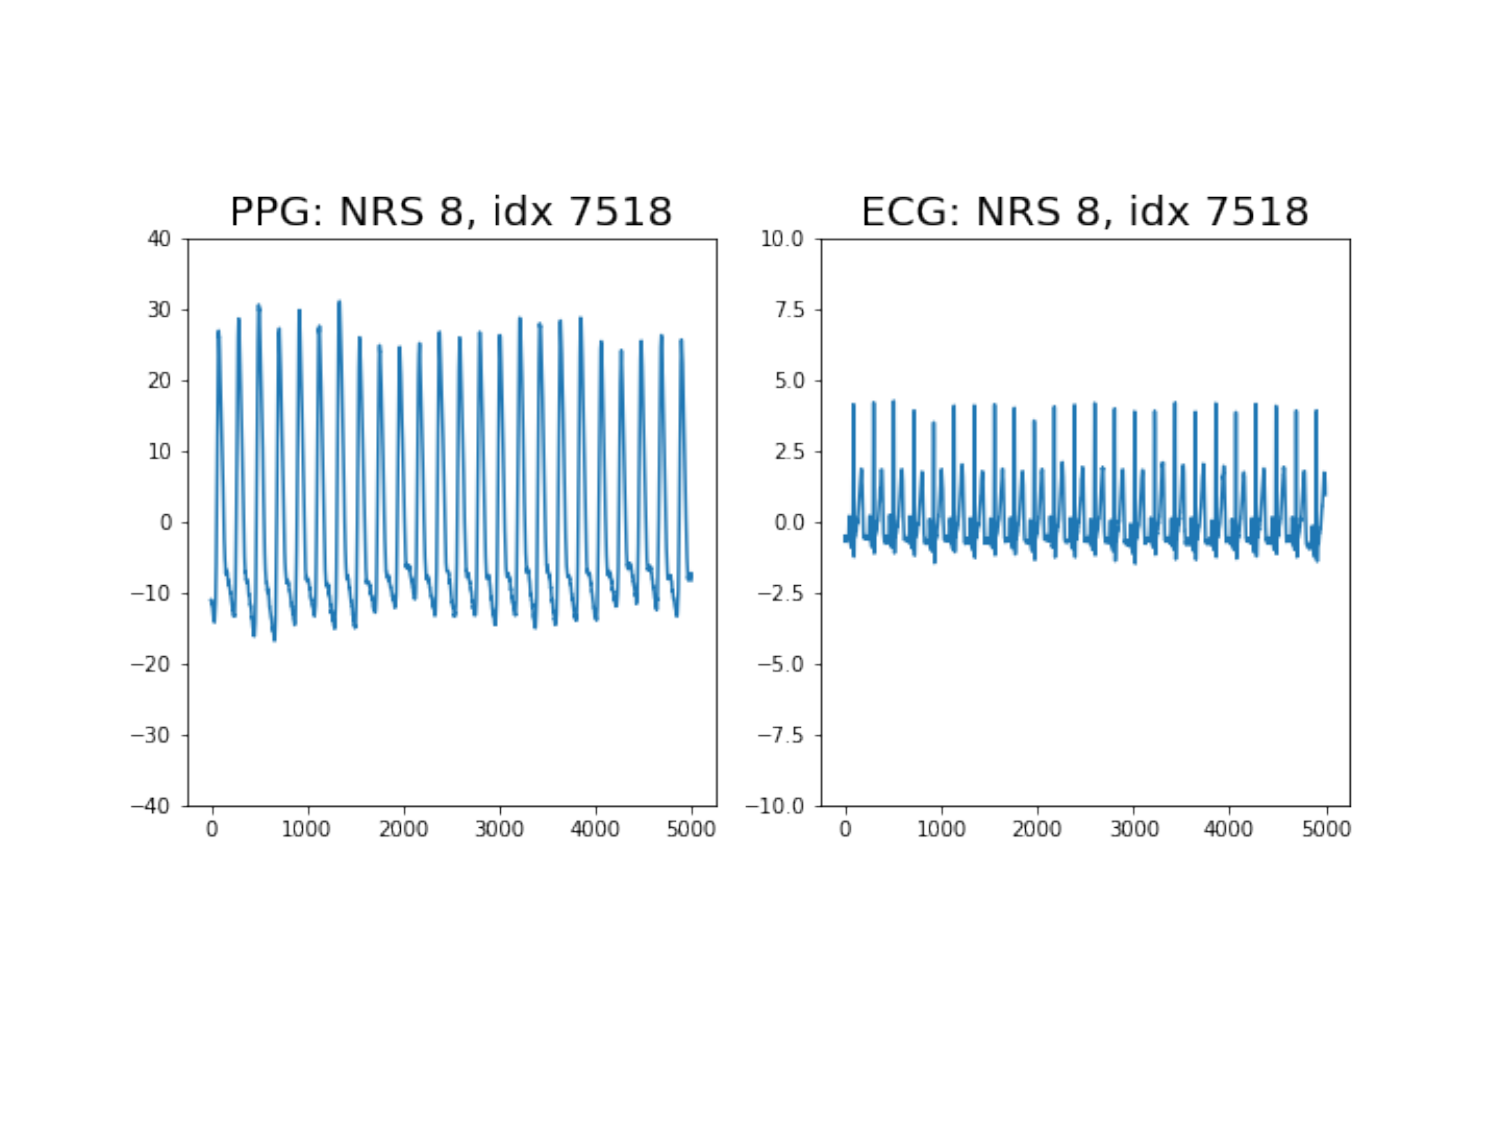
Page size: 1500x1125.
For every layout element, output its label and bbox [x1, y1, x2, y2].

picture [0, 149, 1500, 901]
